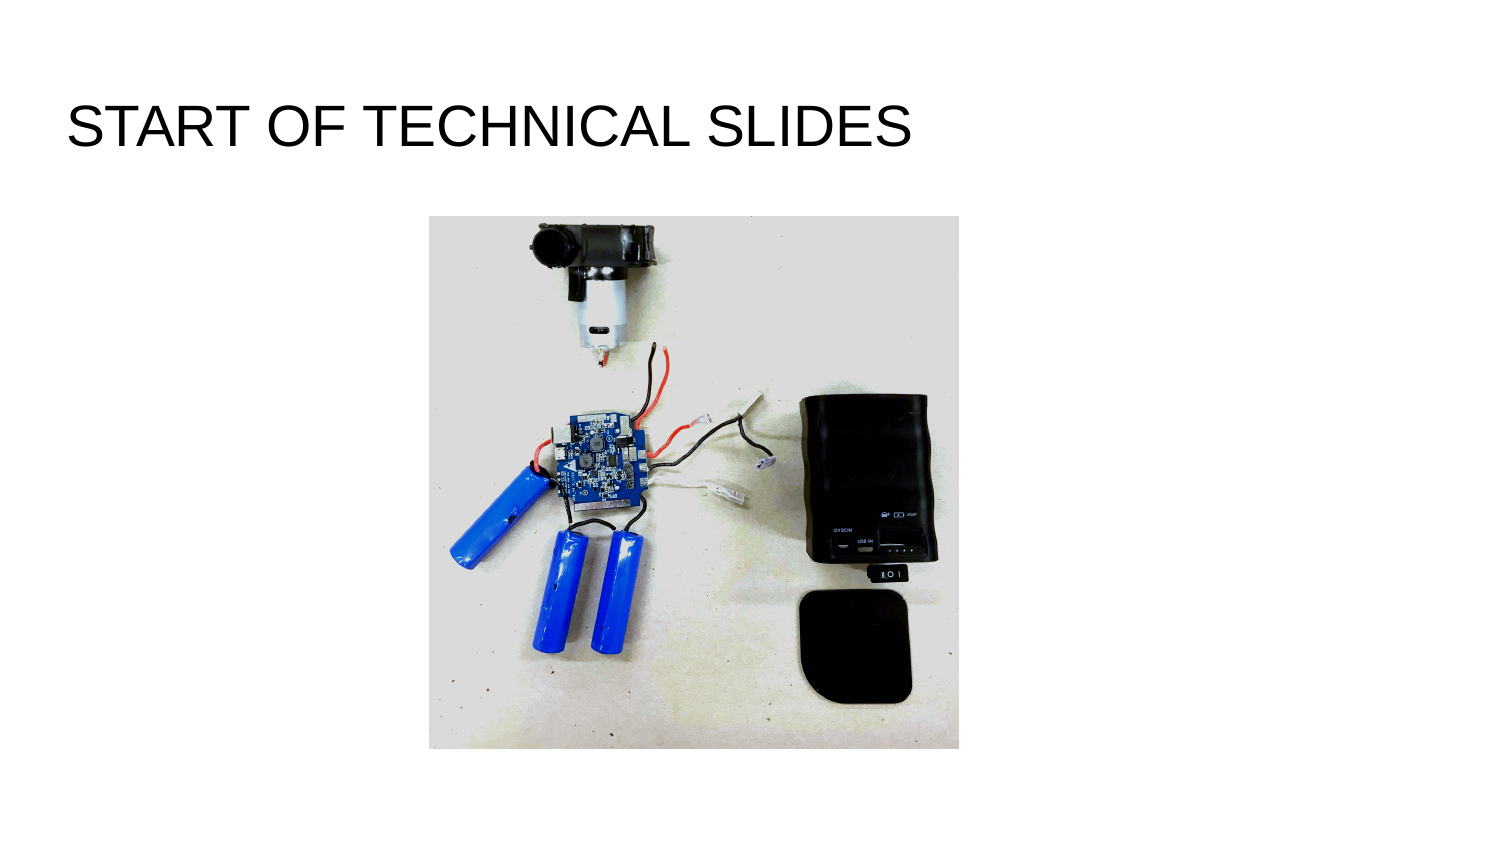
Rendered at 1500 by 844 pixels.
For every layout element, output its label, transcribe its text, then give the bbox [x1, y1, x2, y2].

picture [428, 215, 959, 750]
title START OF TECHNICAL SLIDES [51, 72, 1449, 167]
